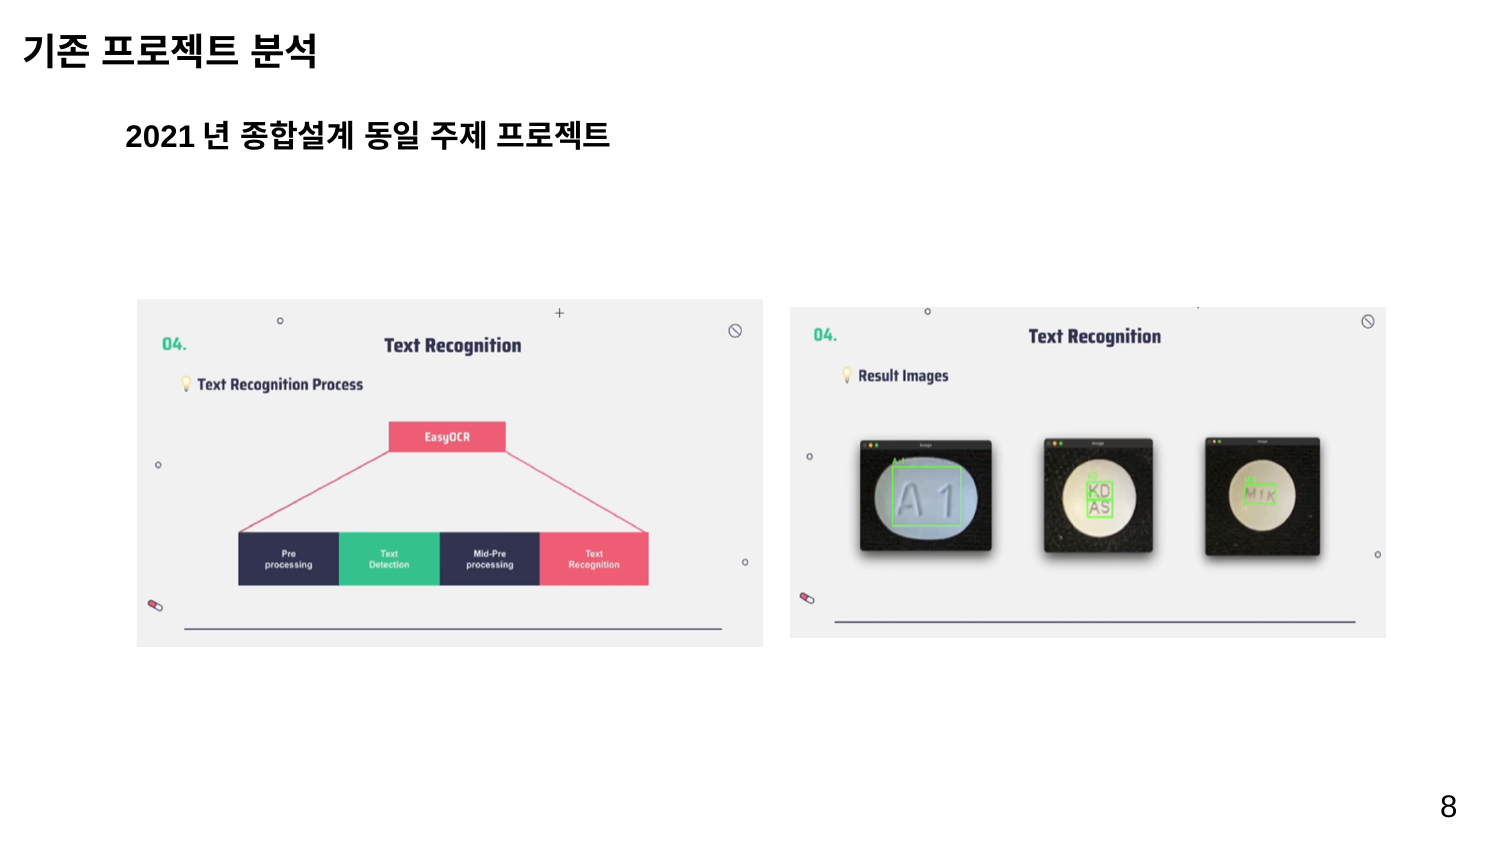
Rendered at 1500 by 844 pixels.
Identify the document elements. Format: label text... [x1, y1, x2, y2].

picture [137, 298, 763, 647]
text_box 2021년 종합설계 동일 주제 프로젝트 [87, 101, 813, 170]
text_box 기존 프로젝트 분석 [22, 26, 988, 73]
picture [790, 306, 1386, 639]
slide_number 8 [1437, 784, 1466, 844]
